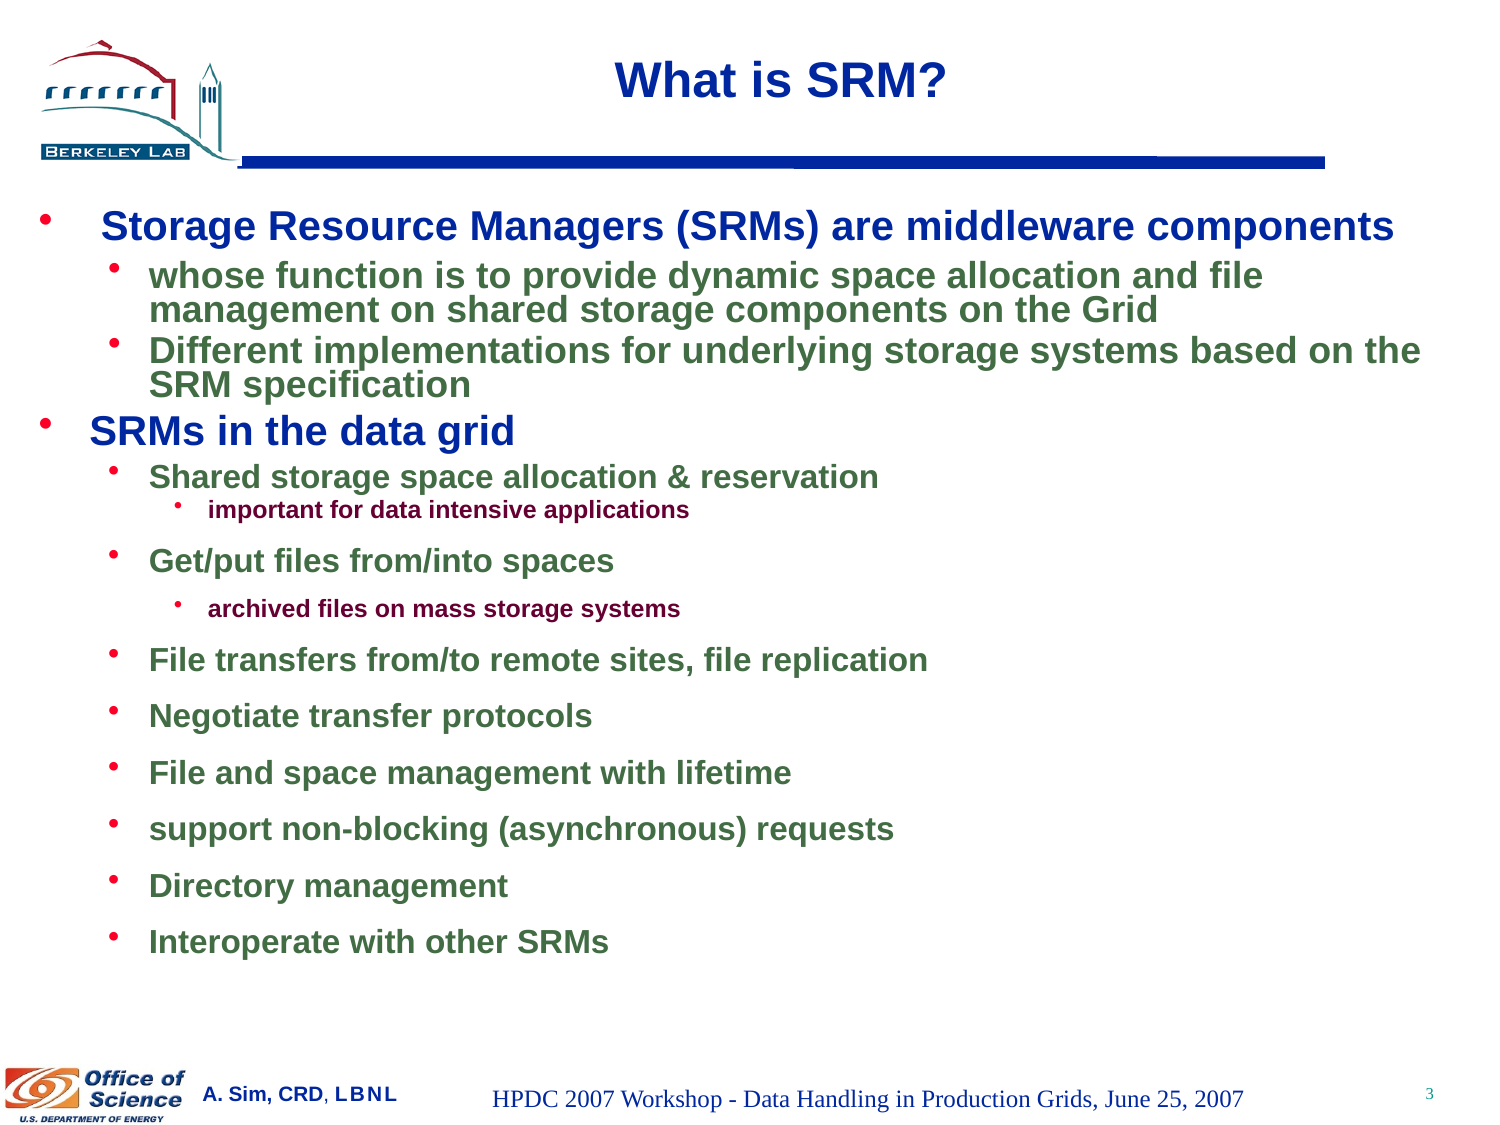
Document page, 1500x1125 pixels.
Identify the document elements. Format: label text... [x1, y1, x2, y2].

list Storage Resource Managers (SRMs) are middleware components whose function is to provide dynamic space allocation and file management on shared storage components on the Grid Different implementations for underlying storage systems based on the SRM specification SRMs in the data grid Shared storage space allocation & reservation important for data intensive applications Get/put files from/into spaces archived files on mass storage systems File transfers from/to remote sites, file replication Negotiate transfer protocols File and space management with lifetime support non-blocking (asynchronous) requests Directory management Interoperate with other SRMs [24, 199, 1476, 1063]
title What is SRM? [236, 0, 1326, 156]
picture [1, 1064, 188, 1125]
